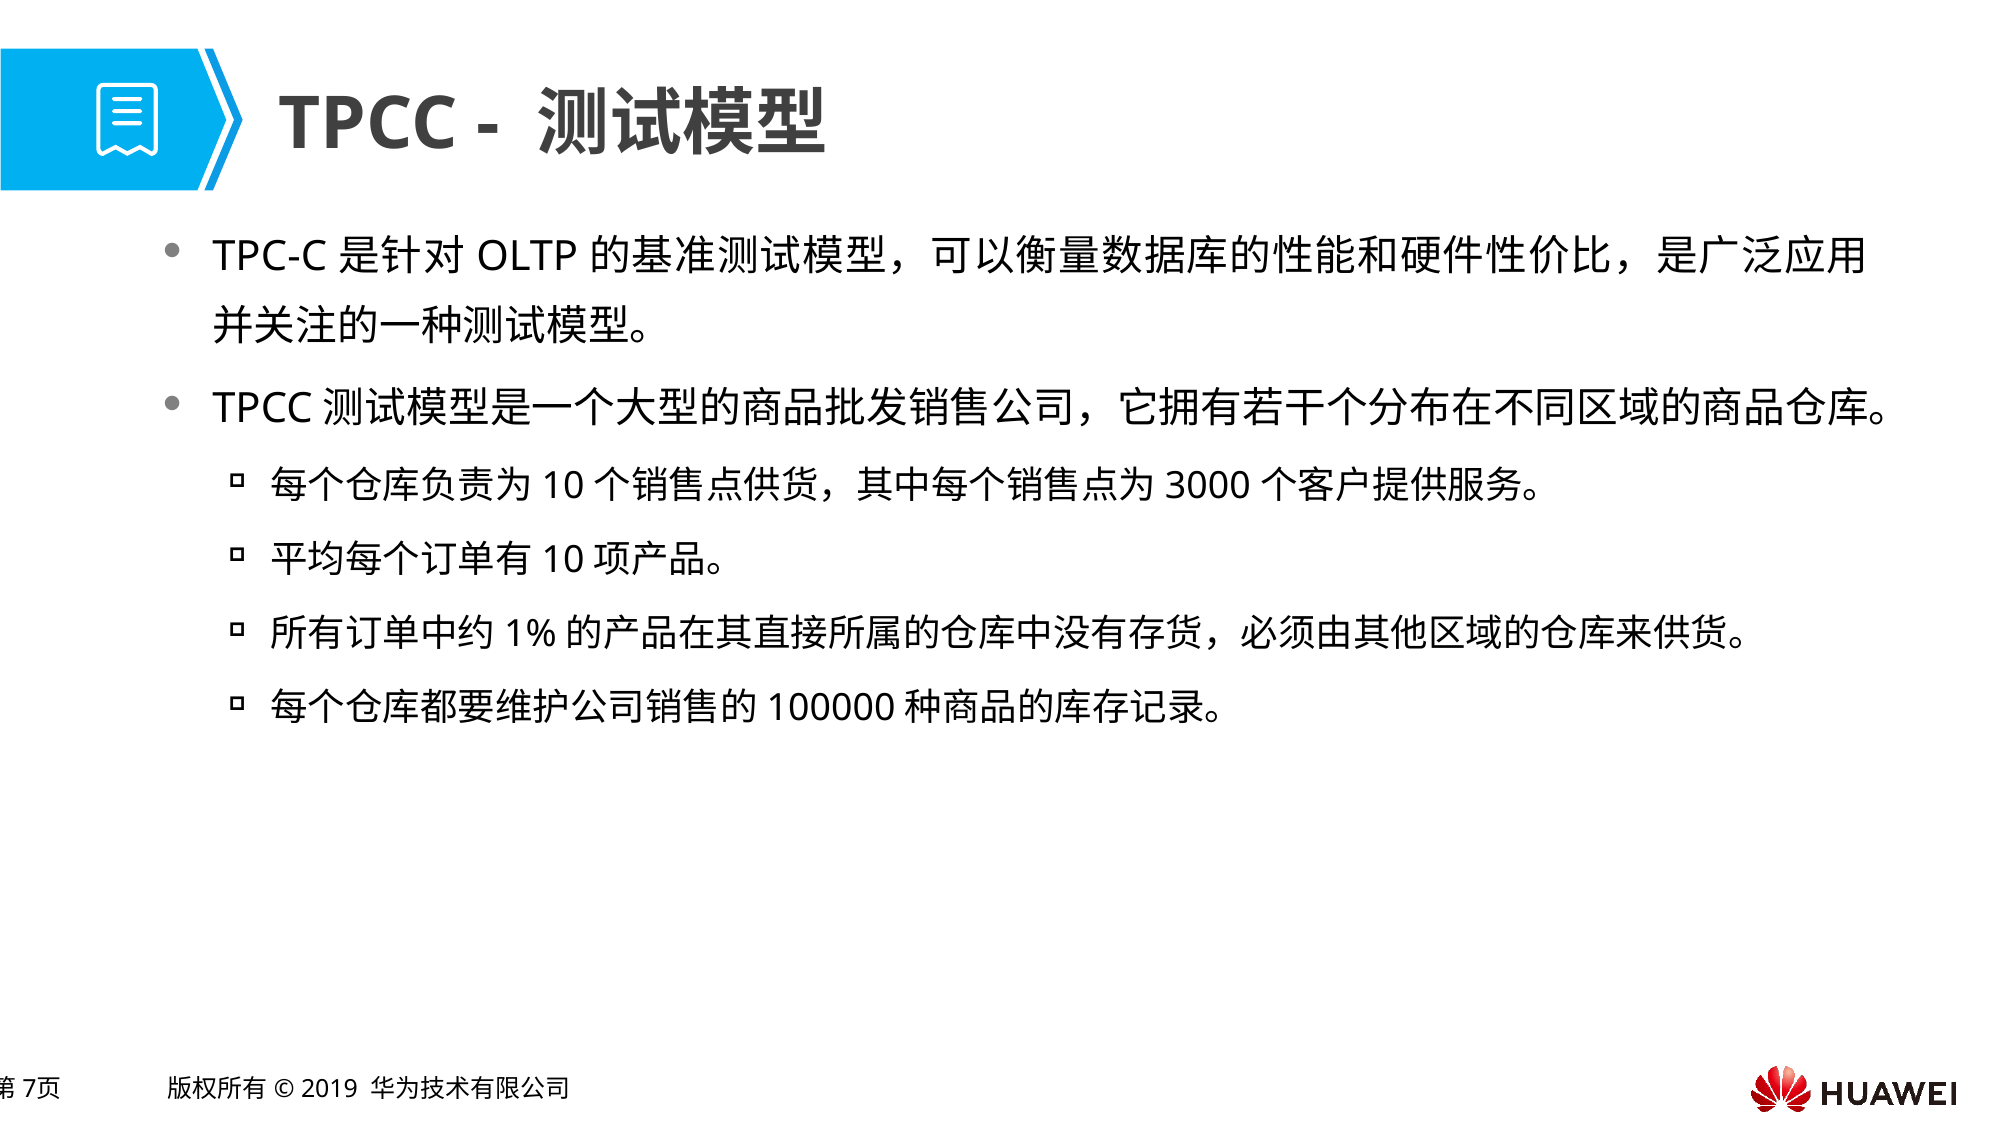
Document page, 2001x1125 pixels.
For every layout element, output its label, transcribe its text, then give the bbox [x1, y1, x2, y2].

picture [1751, 1066, 1956, 1112]
list TPC-C是针对OLTP的基准测试模型，可以衡量数据库的性能和硬件性价比，是广泛应用并关注的一种测试模型。 TPCC测试模型是一个大型的商品批发销售公司，它拥有若干个分布在不同区域的商品仓库。 每个仓库负责为10个销售点供货，其中每个销售点为3000个客户提供服务。 平均每个订单有10项产品。 所有订单中约1%的产品在其直接所属的仓库中没有存货，必须由其他区域的仓库来供货。 每个仓库都要维护公司销售的100000种商品的库存记录。 [149, 202, 1883, 971]
title TPCC - 测试模型 [261, 67, 1875, 173]
